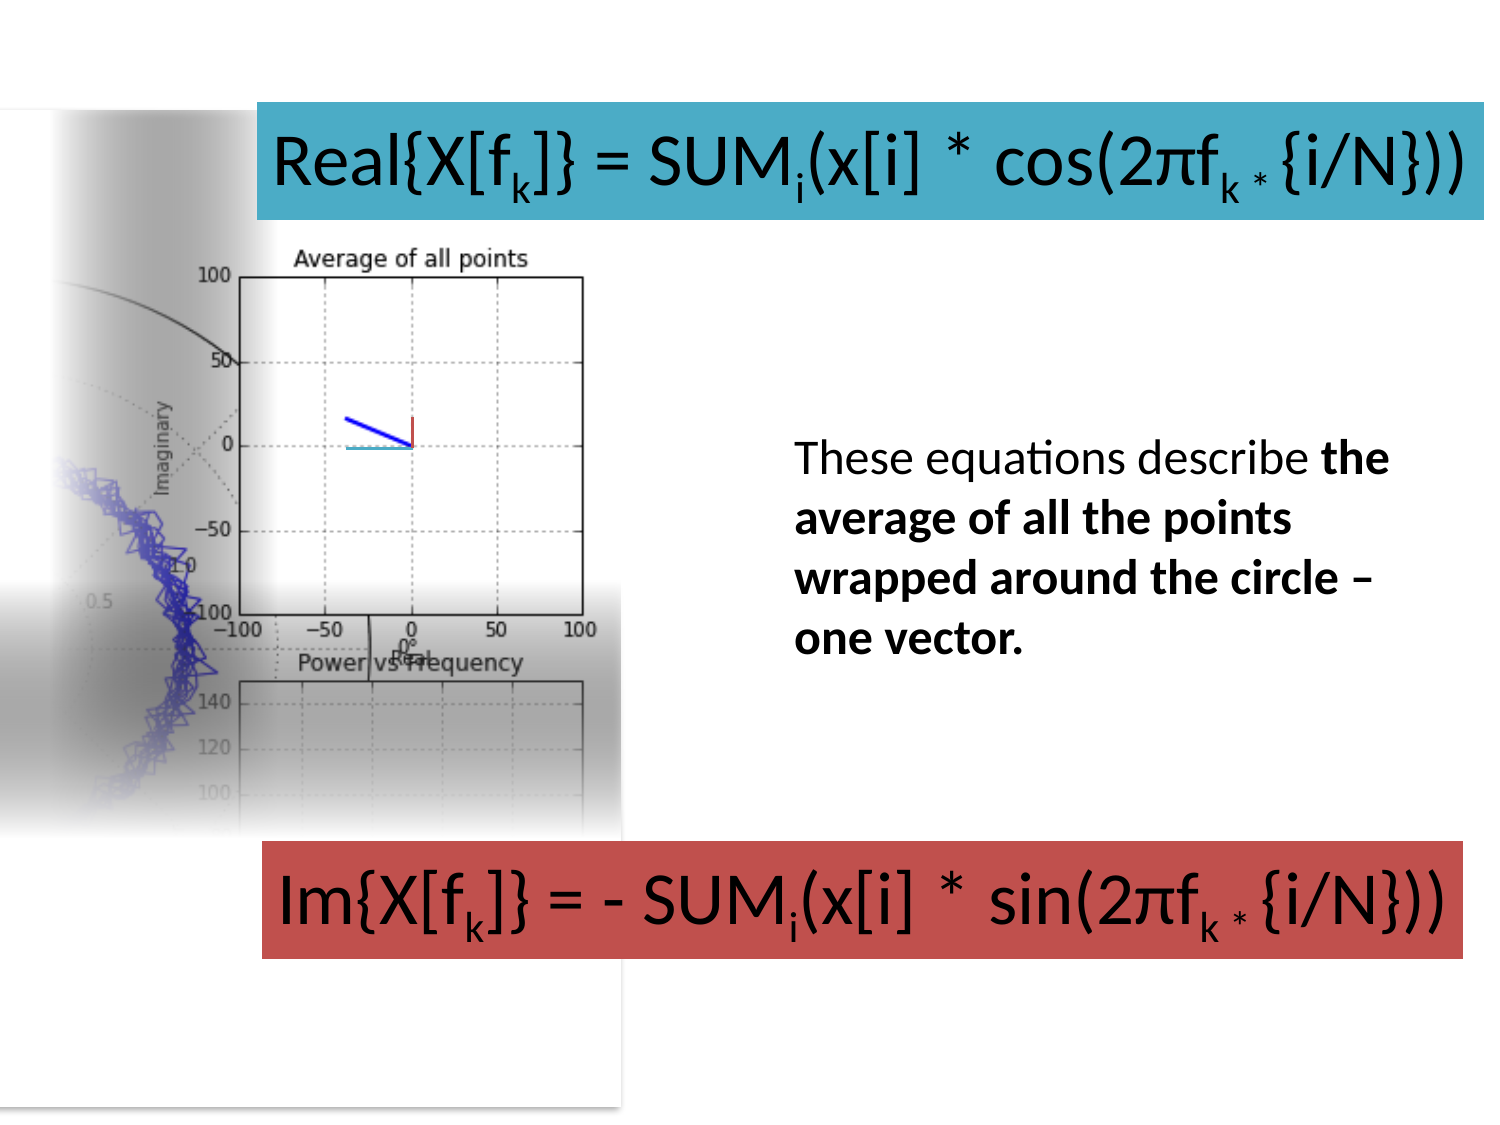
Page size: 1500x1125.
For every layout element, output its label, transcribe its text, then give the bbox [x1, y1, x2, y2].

text_box These equations describe the average of all the points wrapped around the circle – one vector. [779, 417, 1425, 672]
picture [0, 182, 733, 1125]
text_box [0, 110, 257, 181]
text_box Real{X[fk]} = SUMi(x[i] * cos(2πfk * {i/N})) [257, 102, 1484, 220]
text_box Im{X[fk]} = - SUMi(x[i] * sin(2πfk * {i/N})) [737, 841, 1463, 959]
